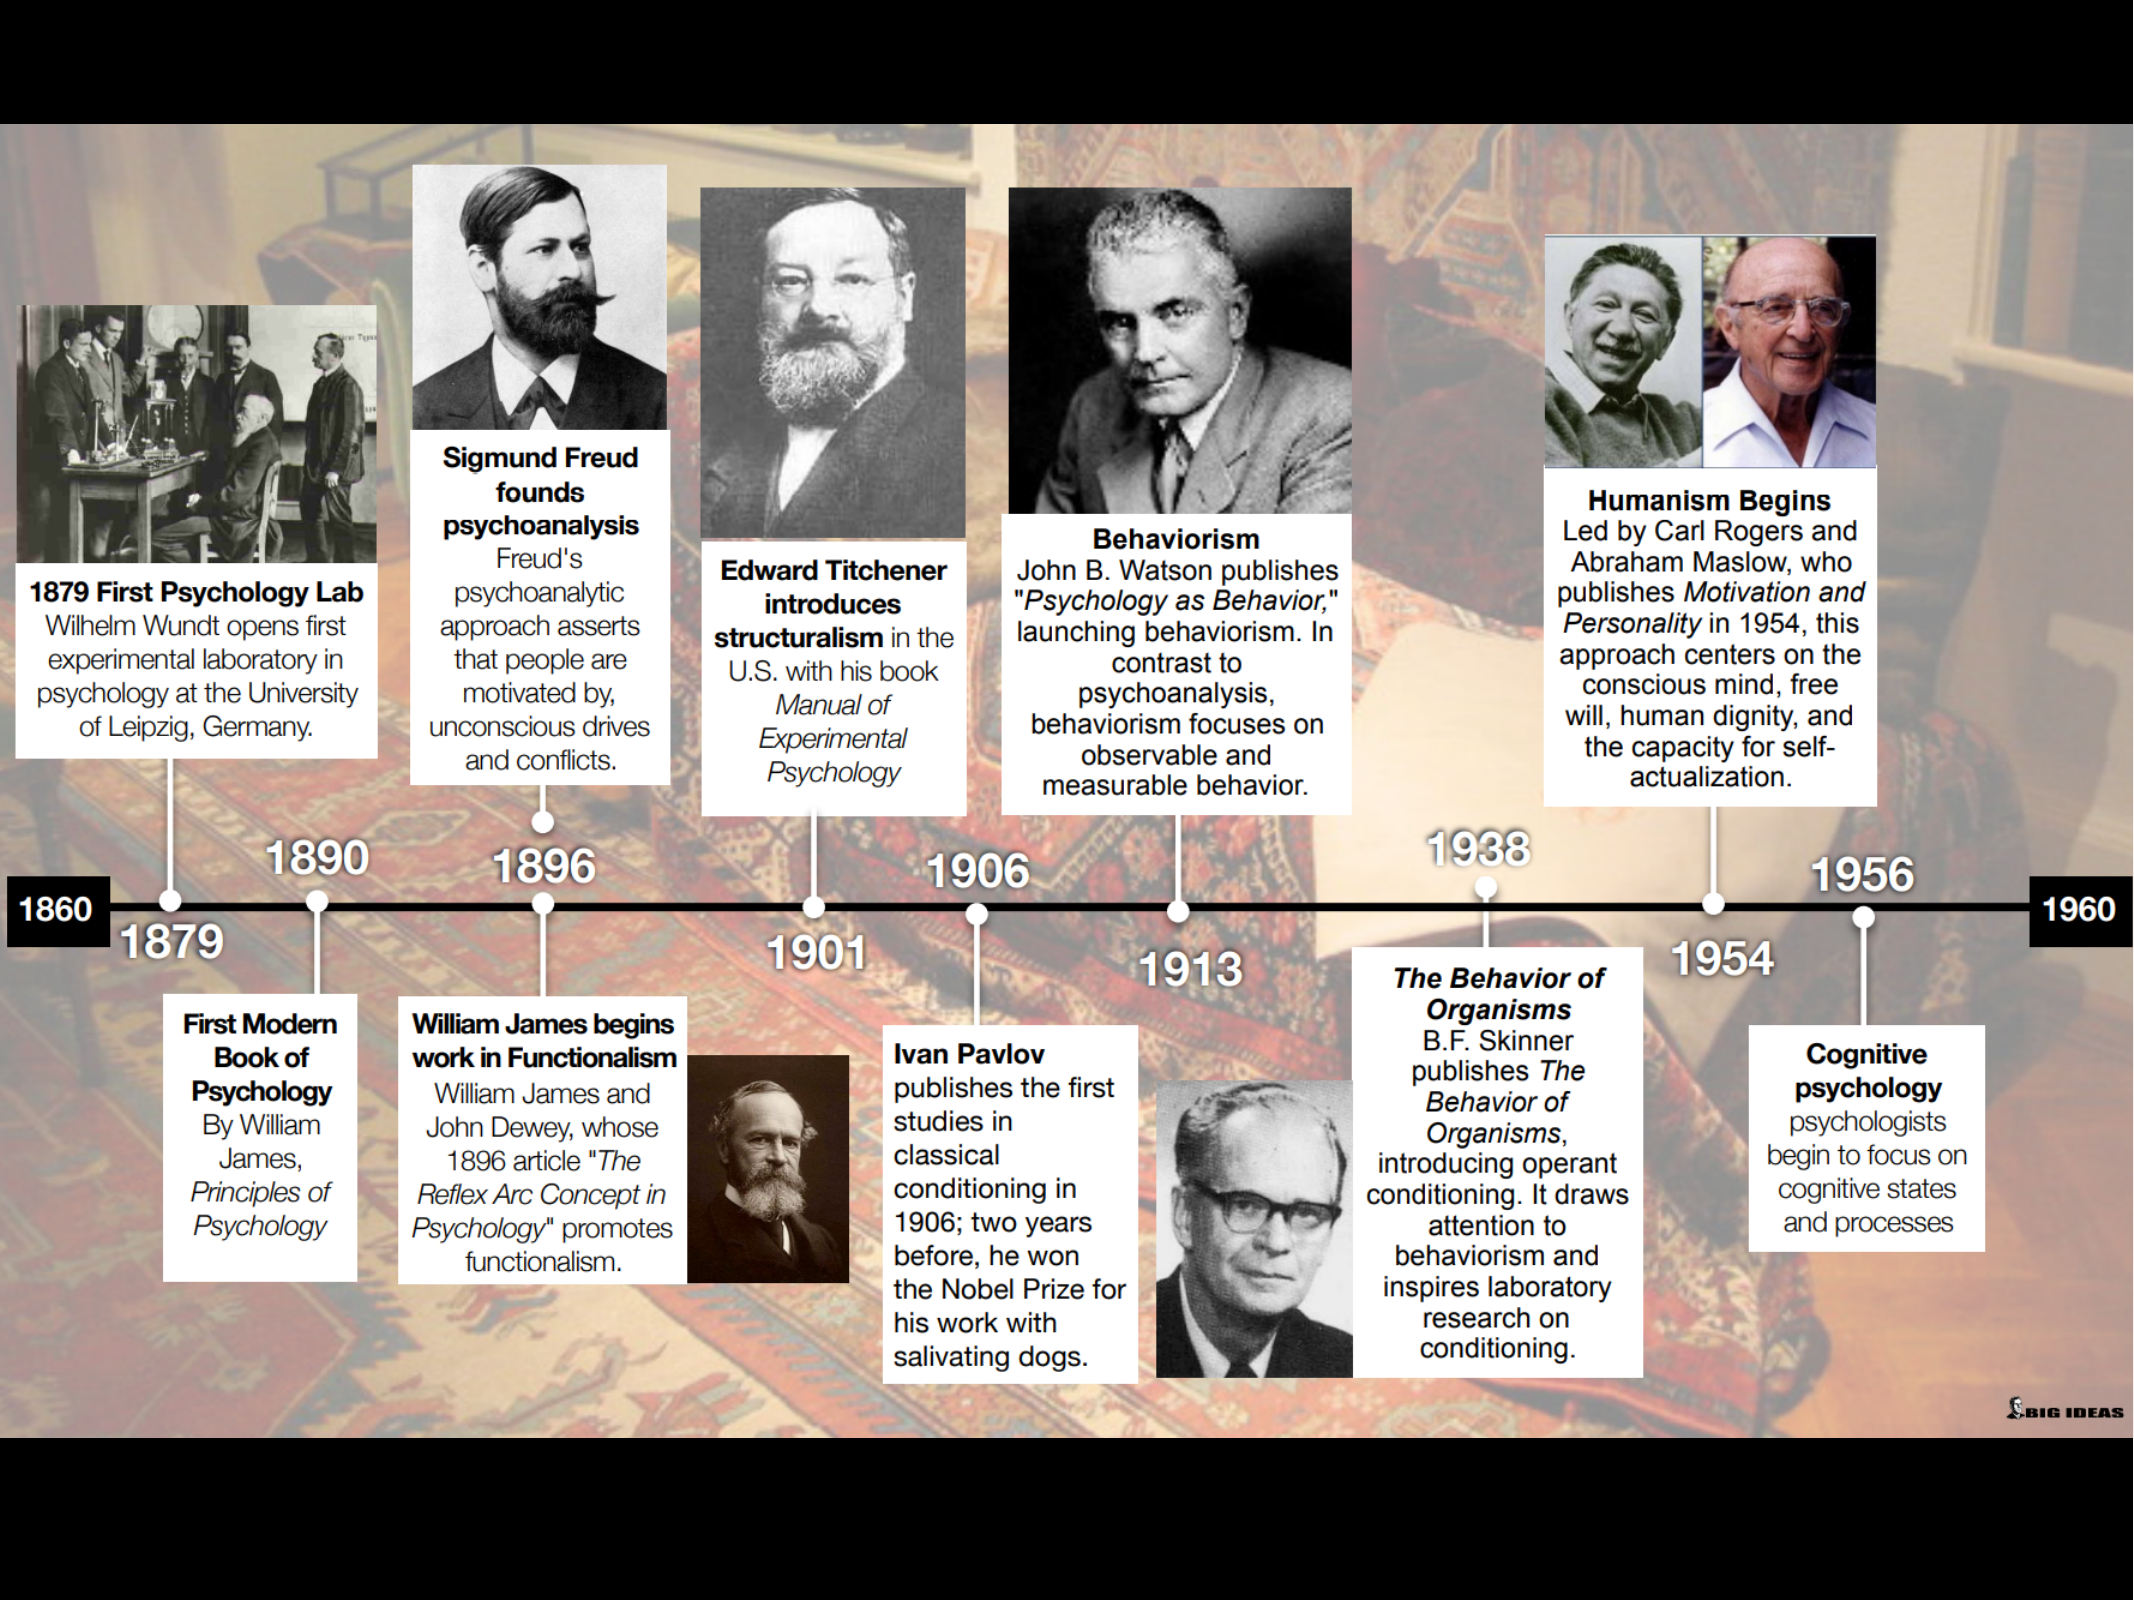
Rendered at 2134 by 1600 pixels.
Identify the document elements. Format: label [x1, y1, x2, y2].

picture [0, 124, 2134, 1439]
